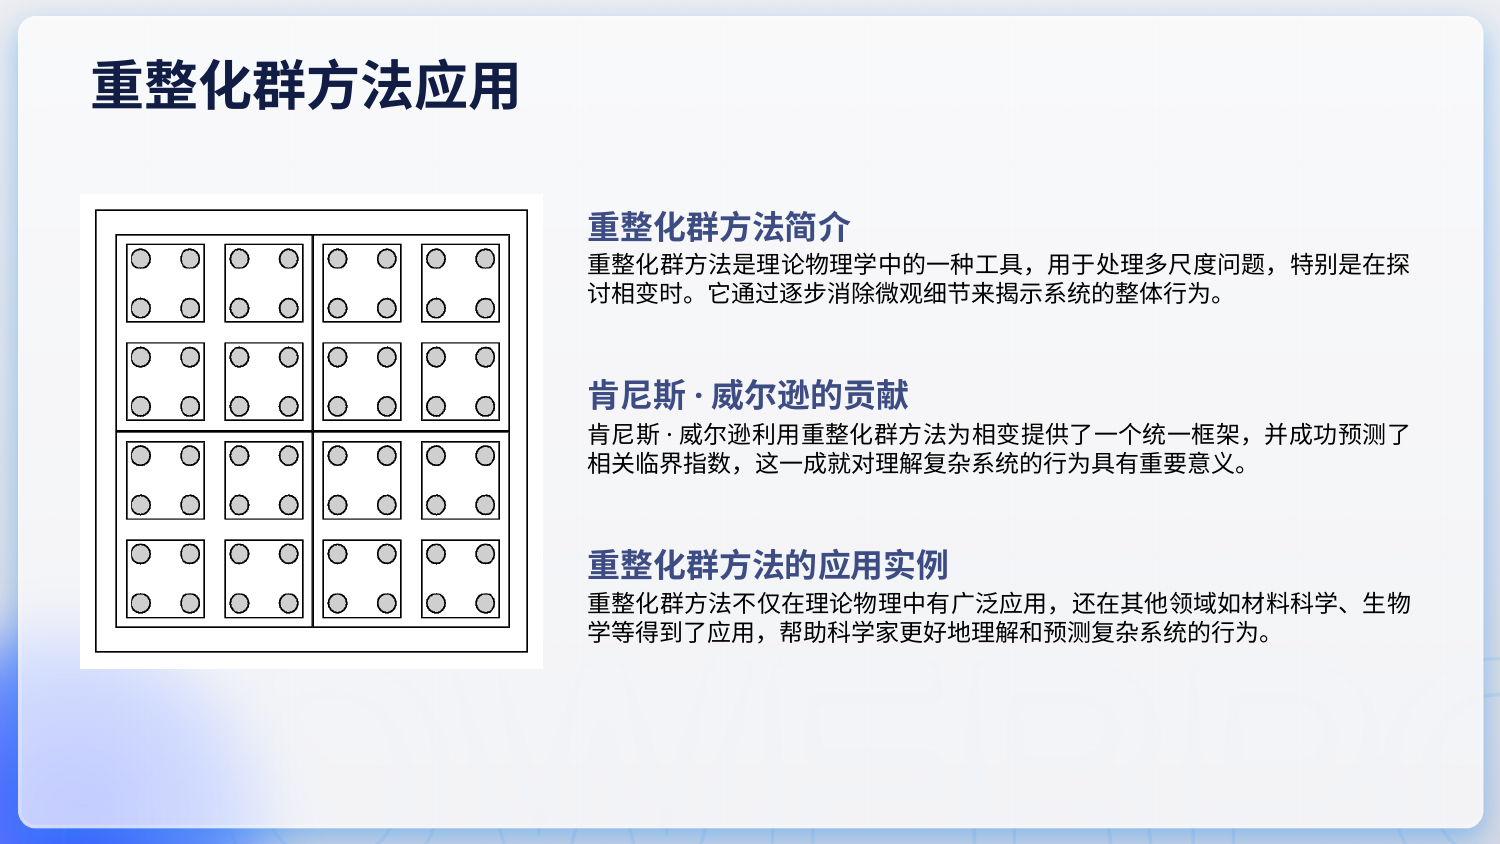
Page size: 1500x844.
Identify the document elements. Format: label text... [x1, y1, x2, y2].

text_box 肯尼斯·威尔逊的贡献 [571, 354, 1312, 403]
text_box 重整化群方法不仅在理论物理中有广泛应用，还在其他领域如材料科学、生物学等得到了应用，帮助科学家更好地理解和预测复杂系统的行为。 [571, 572, 1427, 662]
text_box 肯尼斯·威尔逊利用重整化群方法为相变提供了一个统一框架，并成功预测了相关临界指数，这一成就对理解复杂系统的行为具有重要意义。 [571, 403, 1427, 493]
text_box 重整化群方法的应用实例 [571, 524, 1370, 572]
picture [0, 0, 1500, 844]
text_box 重整化群方法应用 [74, 27, 1408, 132]
text_box 重整化群方法是理论物理学中的一种工具，用于处理多尺度问题，特别是在探讨相变时。它通过逐步消除微观细节来揭示系统的整体行为。 [571, 234, 1427, 323]
text_box 重整化群方法简介 [571, 185, 1115, 234]
